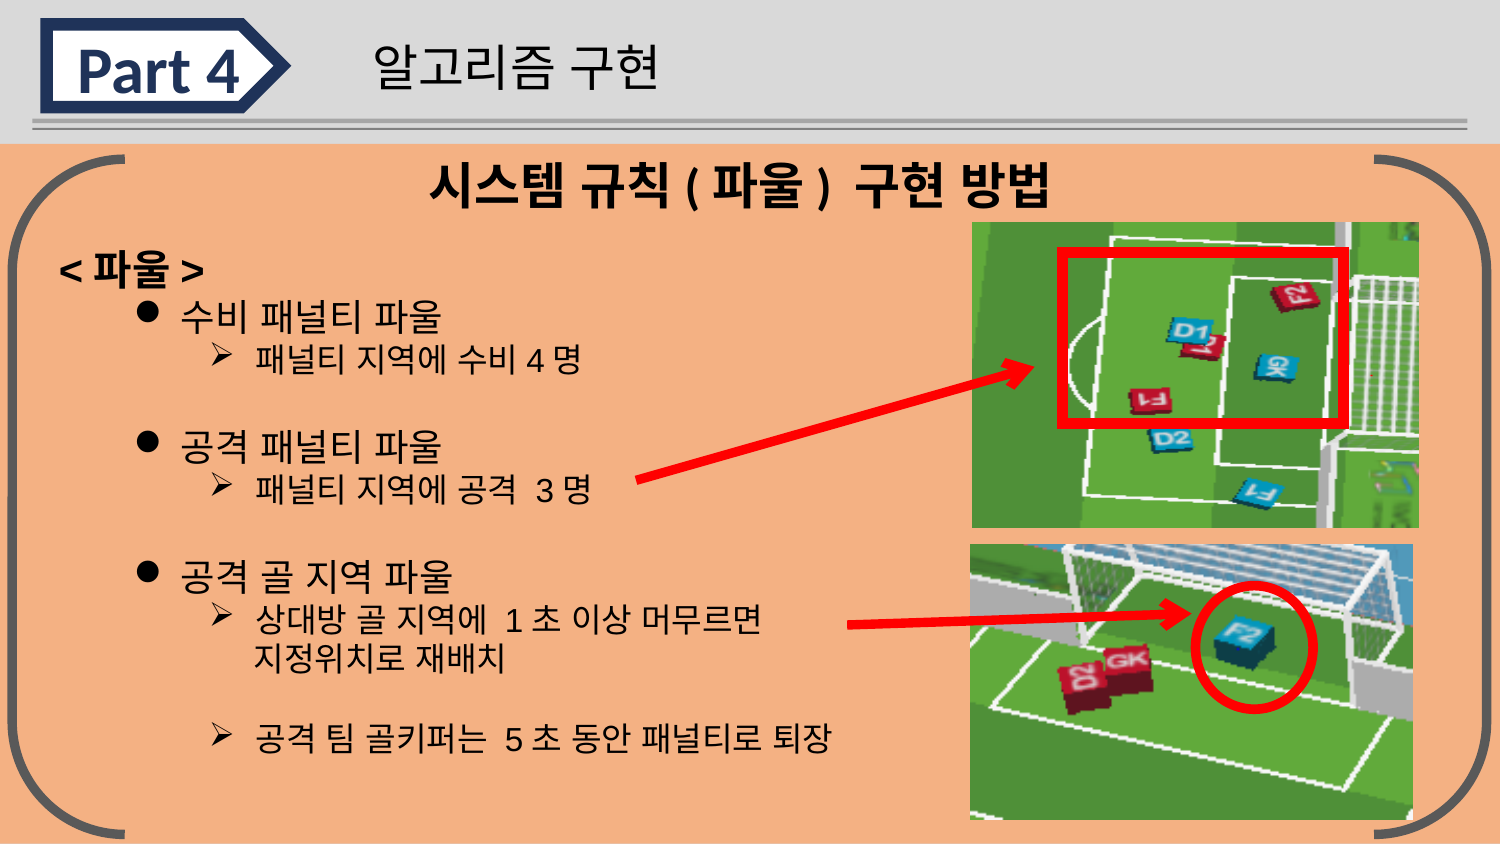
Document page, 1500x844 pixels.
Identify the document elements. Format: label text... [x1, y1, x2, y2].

text_box 시스템 규칙(파울) 구현 방법 [164, 146, 1331, 222]
picture [972, 222, 1419, 528]
picture [970, 544, 1413, 820]
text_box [46, 19, 283, 116]
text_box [847, 613, 1192, 625]
text_box <파울> 수비 패널티 파울 패널티 지역에 수비4명 공격 패널티 파울 패널티 지역에 공격 3명 공격 골 지역 파울 상대방 골 지역에 1초 이상 머무르면 지정위치로 재배치 공격 팀 골키퍼는 5초 동안 패널티로 퇴장 [0, 143, 1500, 844]
list 알고리즘 구현 [356, 35, 1434, 105]
text_box [11, 158, 1488, 835]
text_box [636, 366, 1035, 481]
